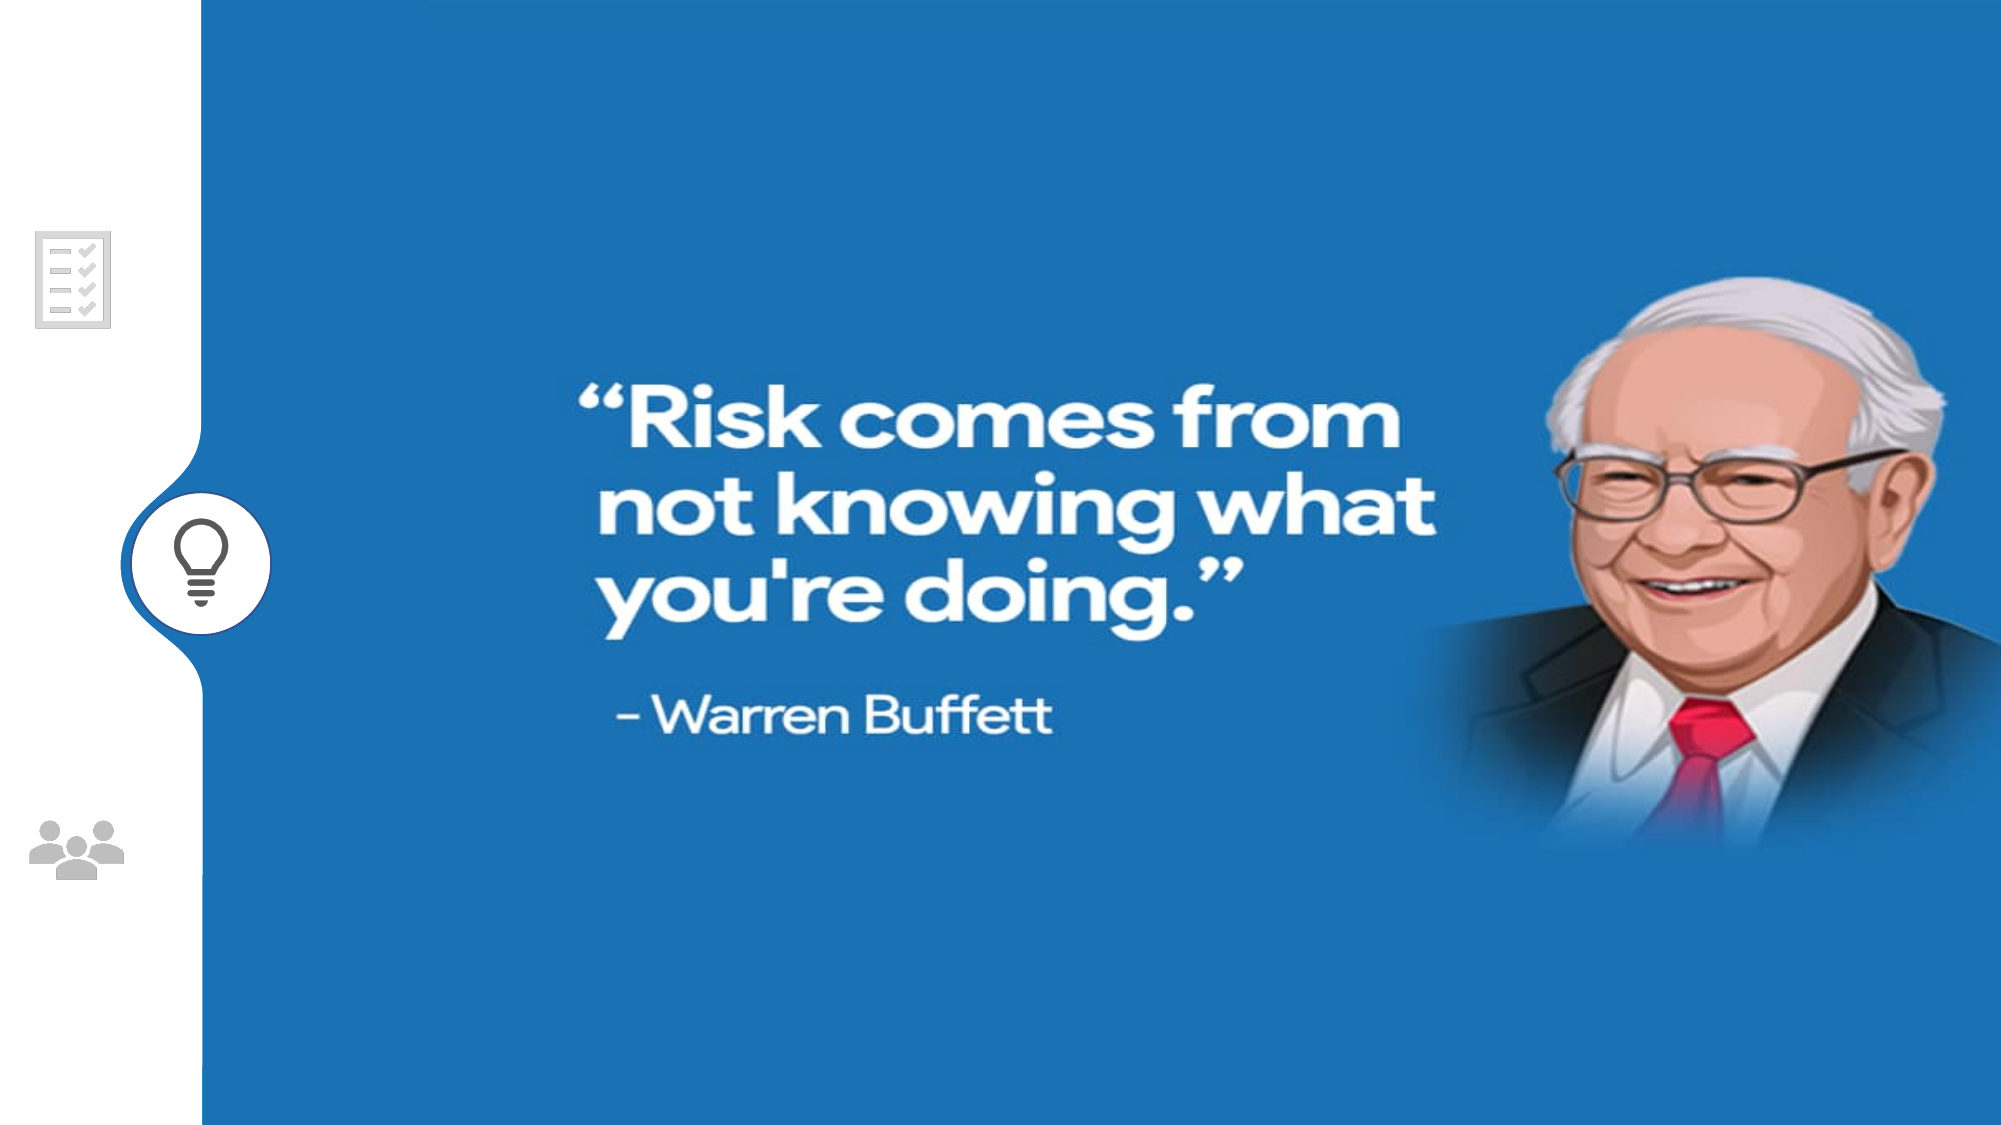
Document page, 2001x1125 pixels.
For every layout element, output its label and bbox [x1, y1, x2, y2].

text_box [427, 0, 2000, 1125]
text_box [0, 0, 204, 1125]
text_box [15, 221, 131, 904]
text_box [131, 492, 272, 636]
